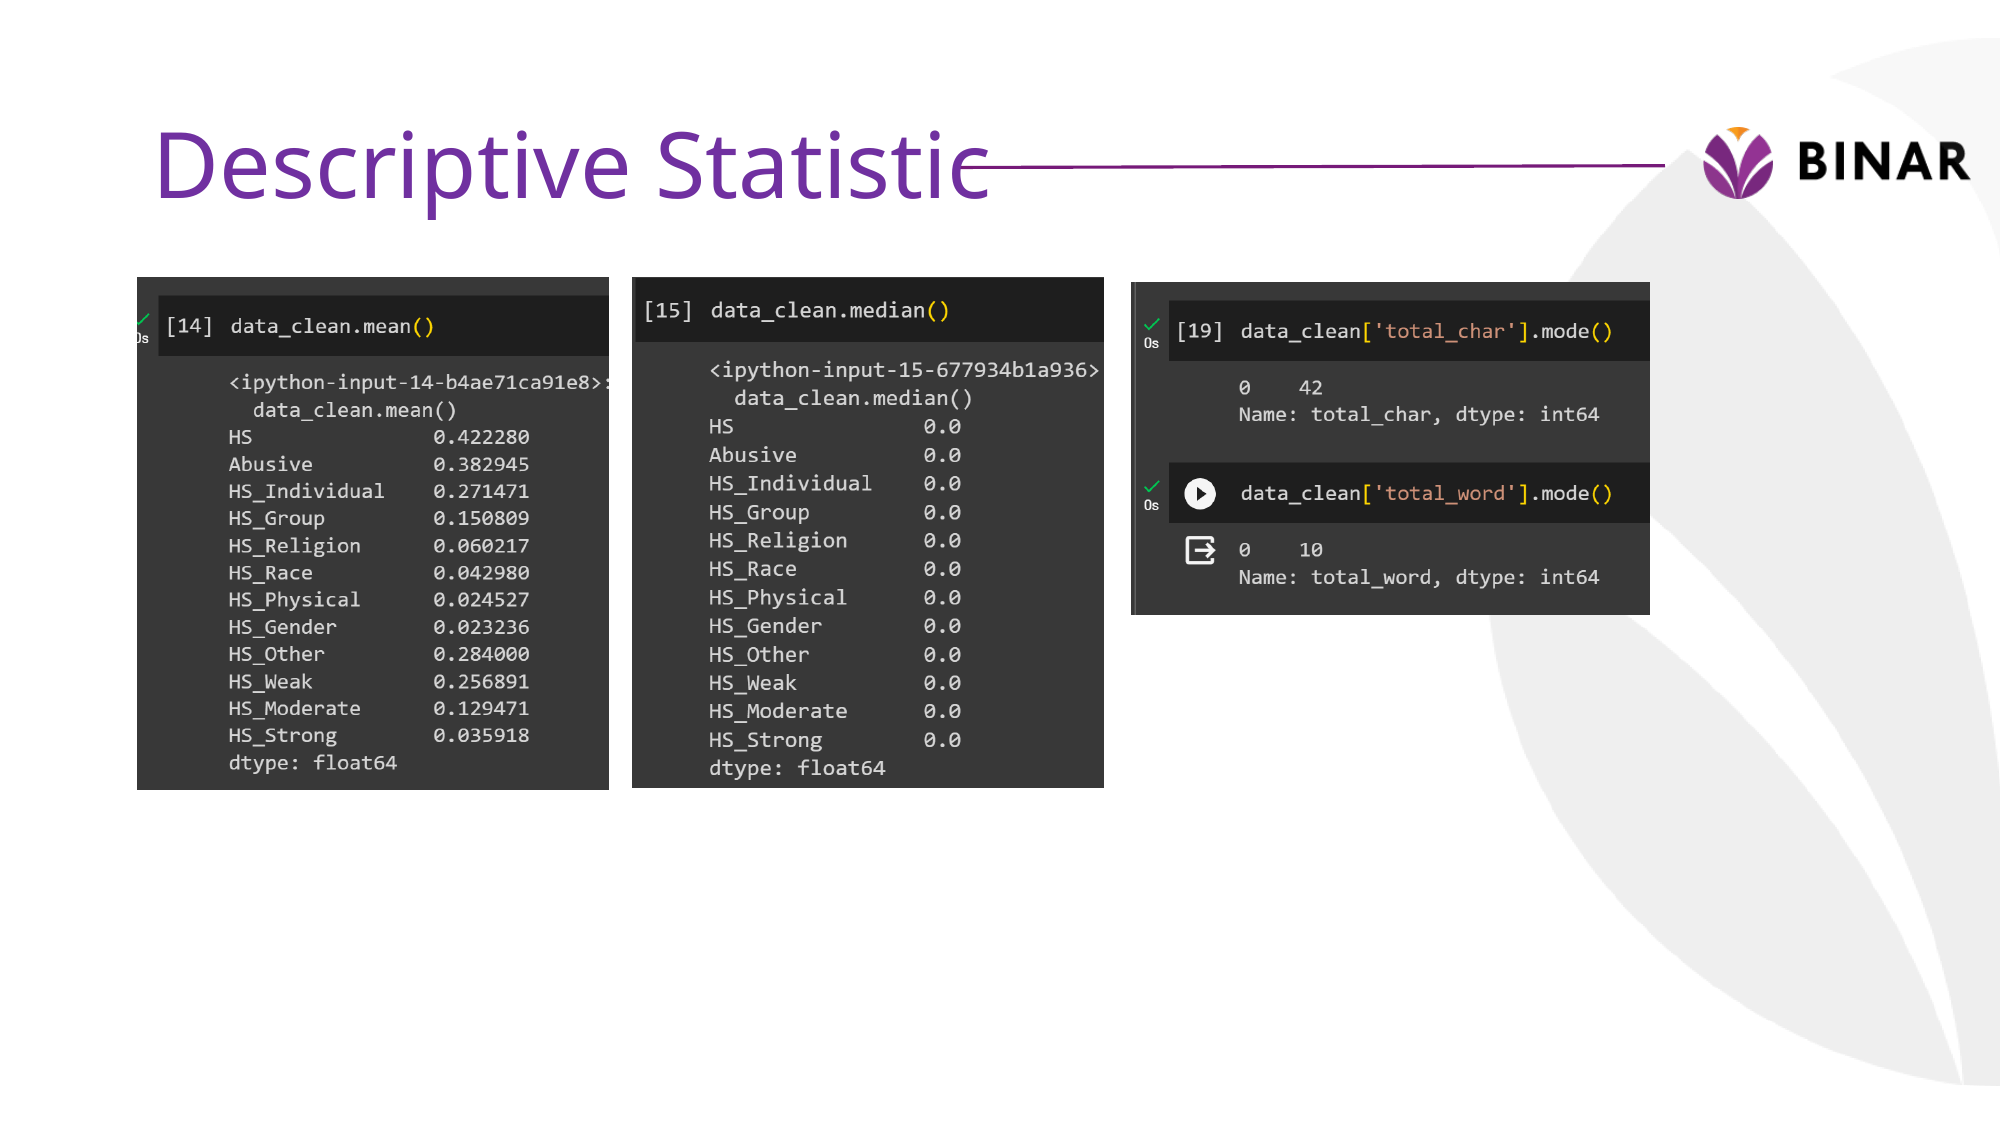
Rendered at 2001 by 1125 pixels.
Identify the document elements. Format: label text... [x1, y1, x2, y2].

picture [1130, 38, 2000, 1087]
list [137, 277, 609, 790]
title Descriptive Statistic [137, 59, 1486, 278]
picture [632, 277, 1104, 788]
